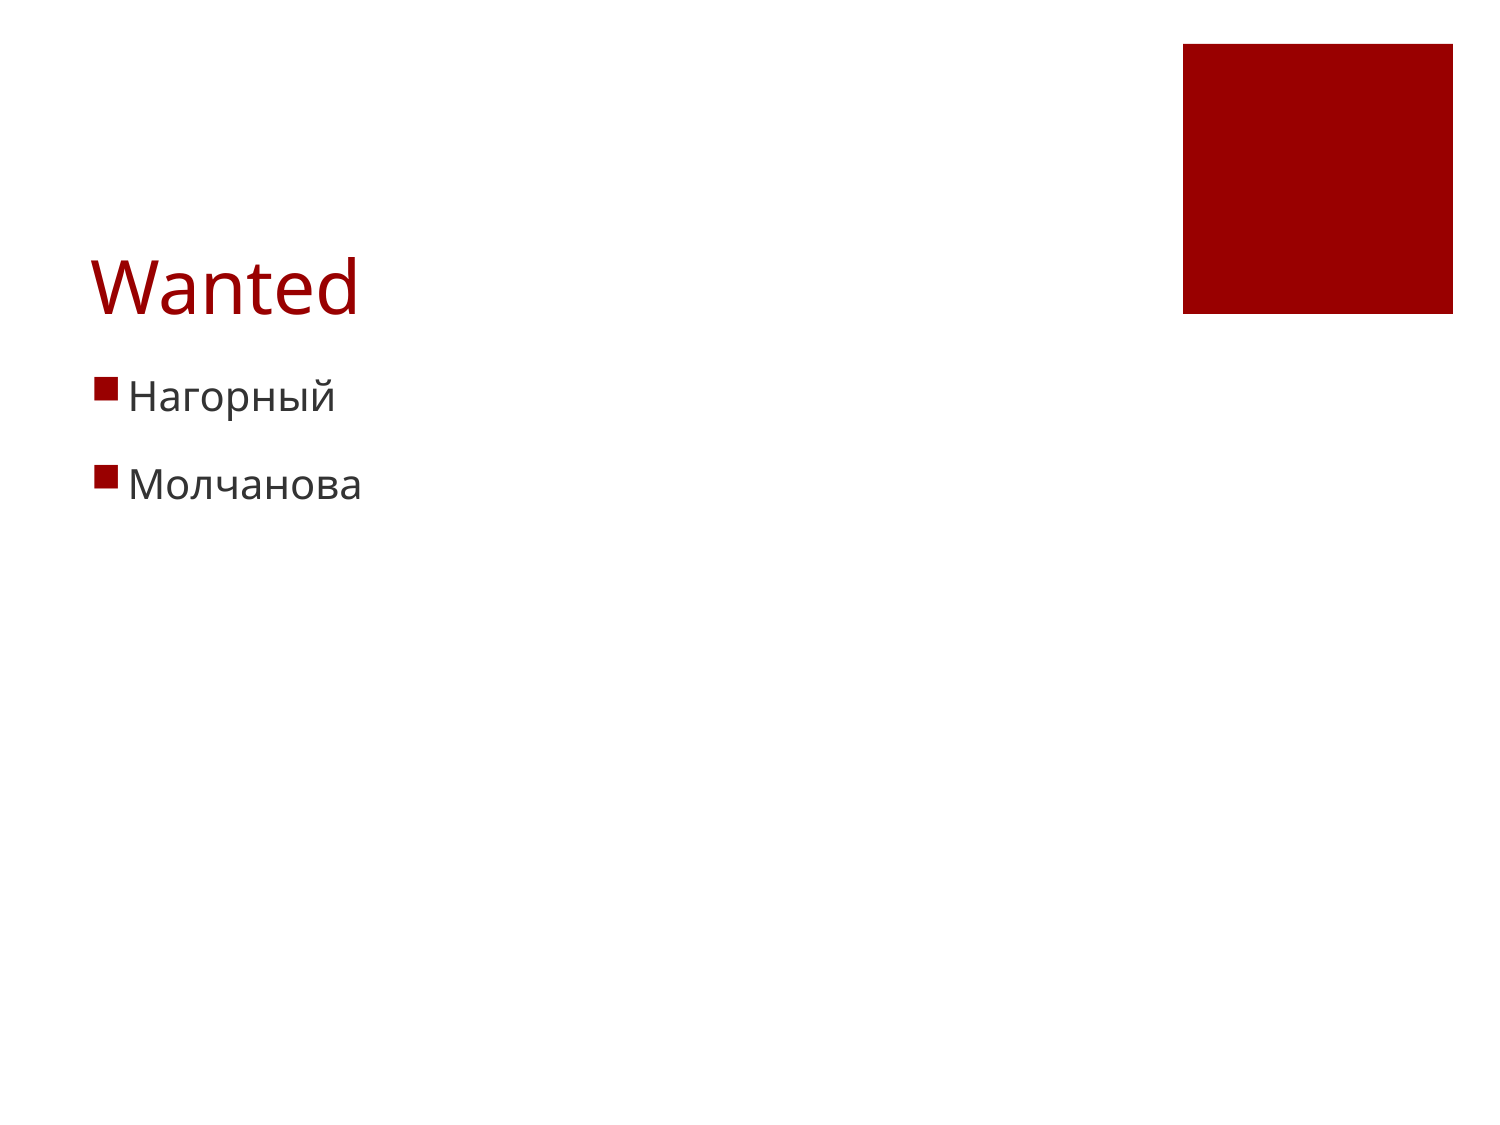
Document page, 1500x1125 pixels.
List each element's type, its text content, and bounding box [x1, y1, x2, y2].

list Нагорный Молчанова [75, 362, 1143, 1005]
title Wanted [75, 149, 1143, 338]
